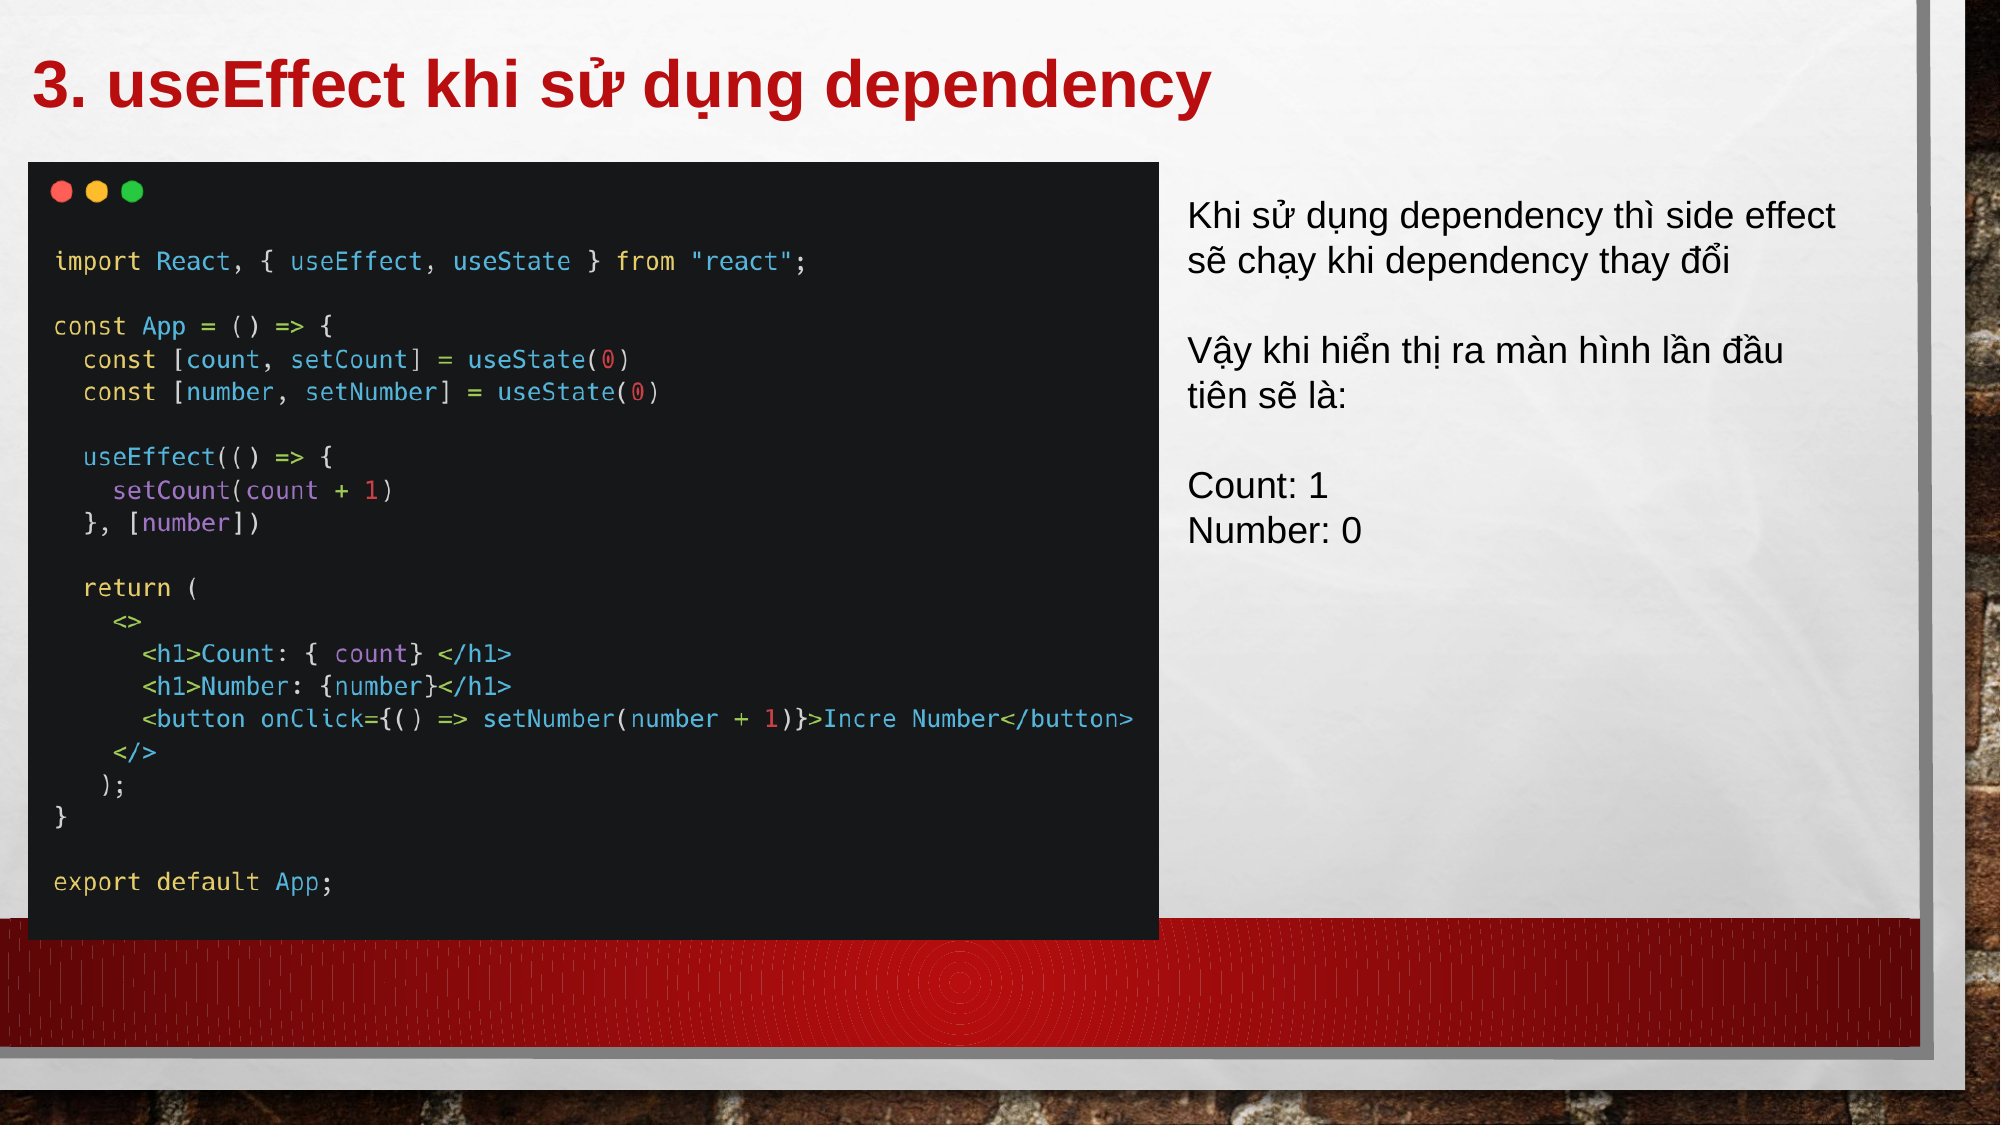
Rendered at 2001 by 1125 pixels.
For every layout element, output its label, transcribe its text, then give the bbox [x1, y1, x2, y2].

picture [0, 0, 1919, 941]
text_box Khi sử dụng dependency thì side effect sẽ chạy khi dependency thay đổi Vậy khi hiển thị ra màn hình lần đầu tiên sẽ là: Count: 1 Number: 0 [1172, 176, 1864, 567]
title 3. useEffect khi sử dụng dependency [17, 29, 1904, 142]
picture [0, 0, 2001, 1125]
